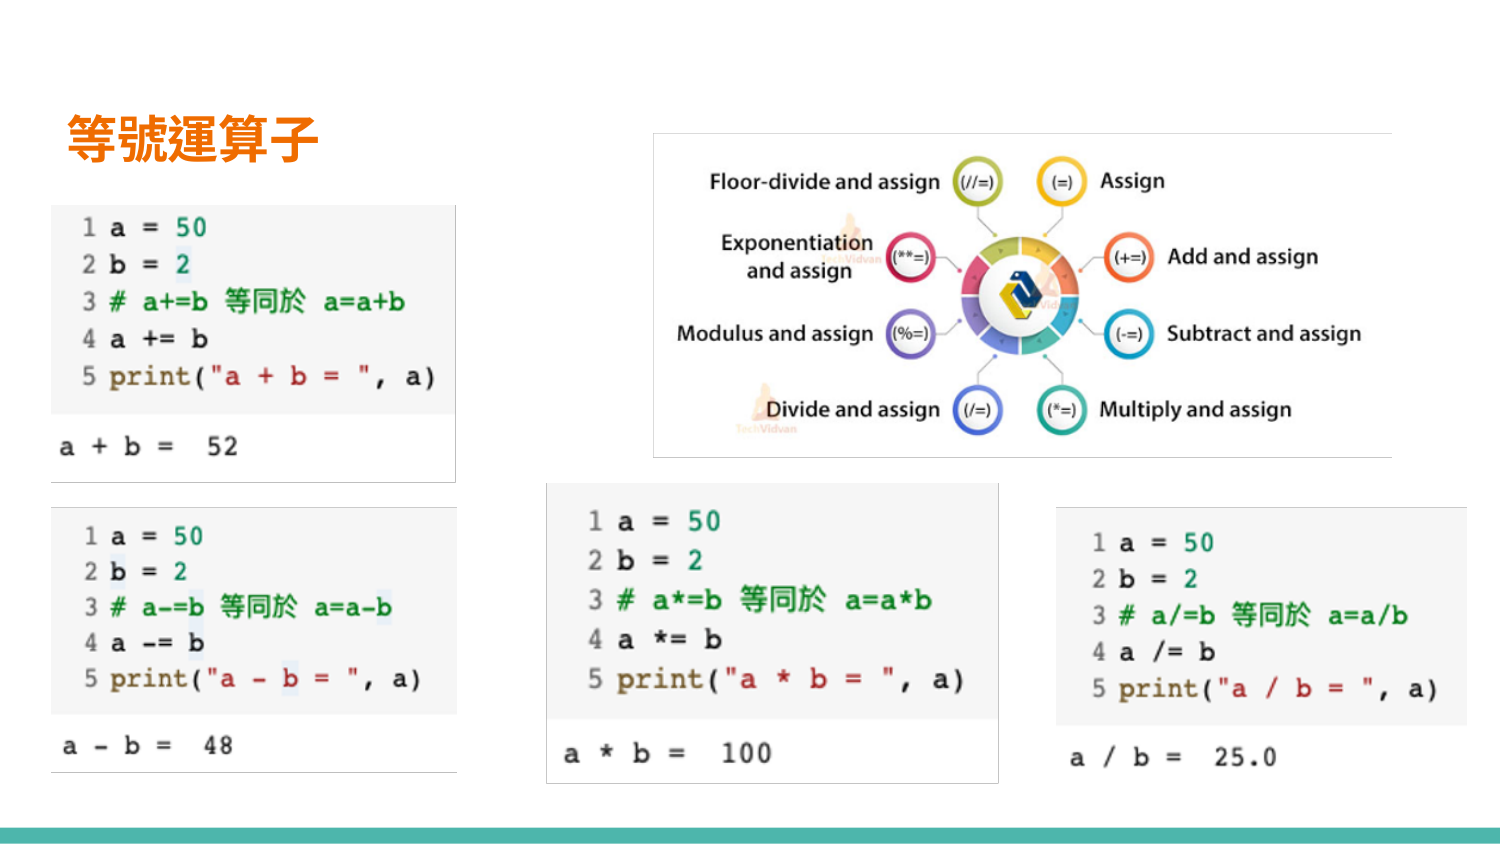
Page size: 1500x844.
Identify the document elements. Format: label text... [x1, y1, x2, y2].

picture [1056, 506, 1467, 787]
title 等號運算子 [51, 72, 1449, 189]
picture [50, 506, 458, 774]
picture [652, 132, 1392, 460]
picture [545, 483, 1000, 786]
picture [50, 204, 458, 484]
